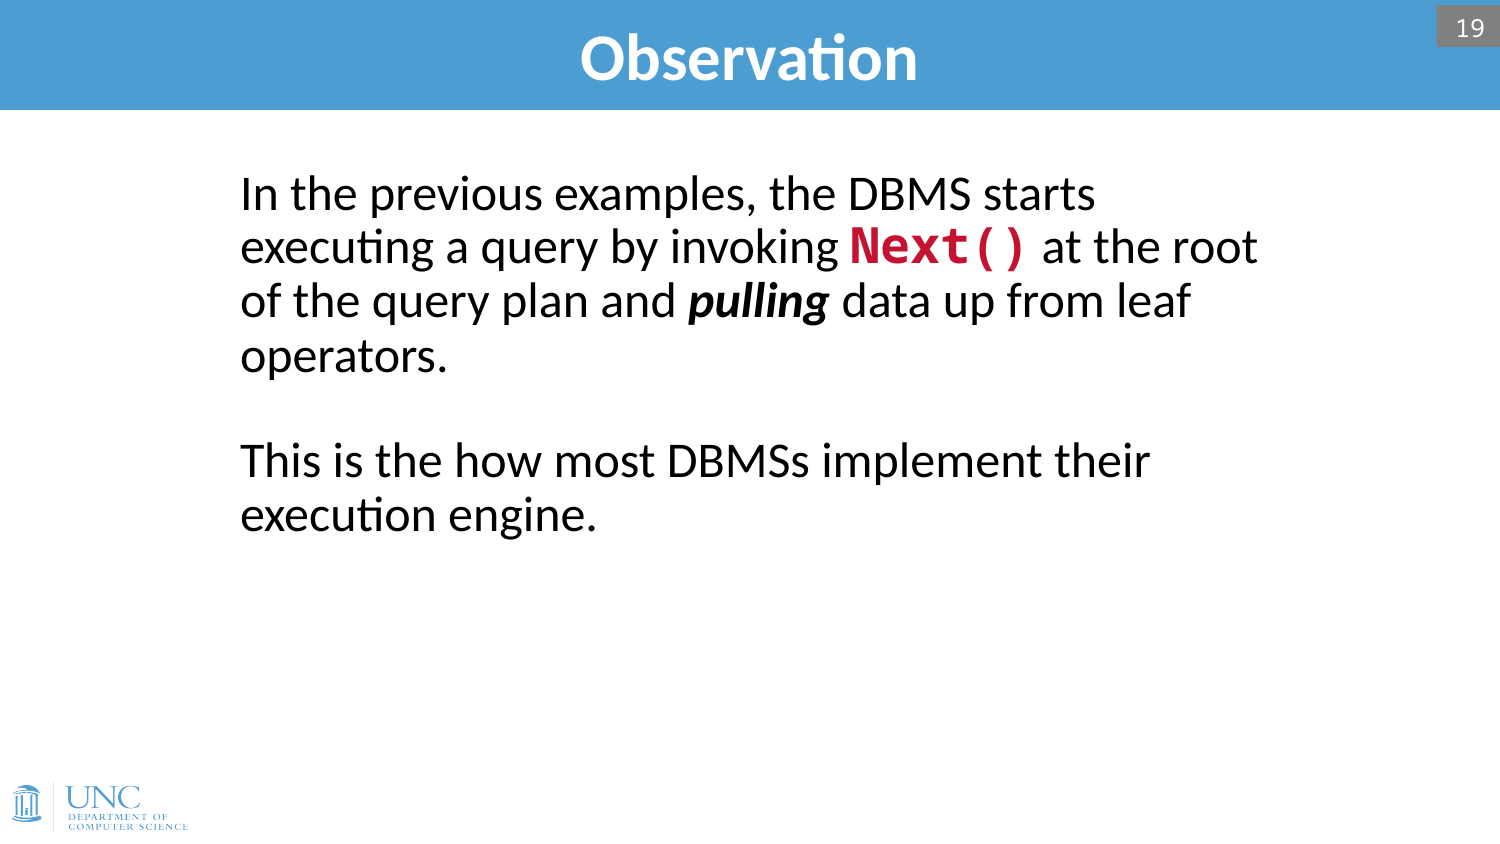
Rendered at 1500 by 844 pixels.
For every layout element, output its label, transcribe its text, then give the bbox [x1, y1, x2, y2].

title Observation [0, 0, 1500, 110]
slide_number 19 [1436, 5, 1500, 47]
picture [12, 782, 188, 833]
list In the previous examples, the DBMS starts executing a query by invoking Next() at the root of the query plan and pulling data up from leaf operators. This is the how most DBMSs implement their execution engine. [225, 159, 1275, 760]
